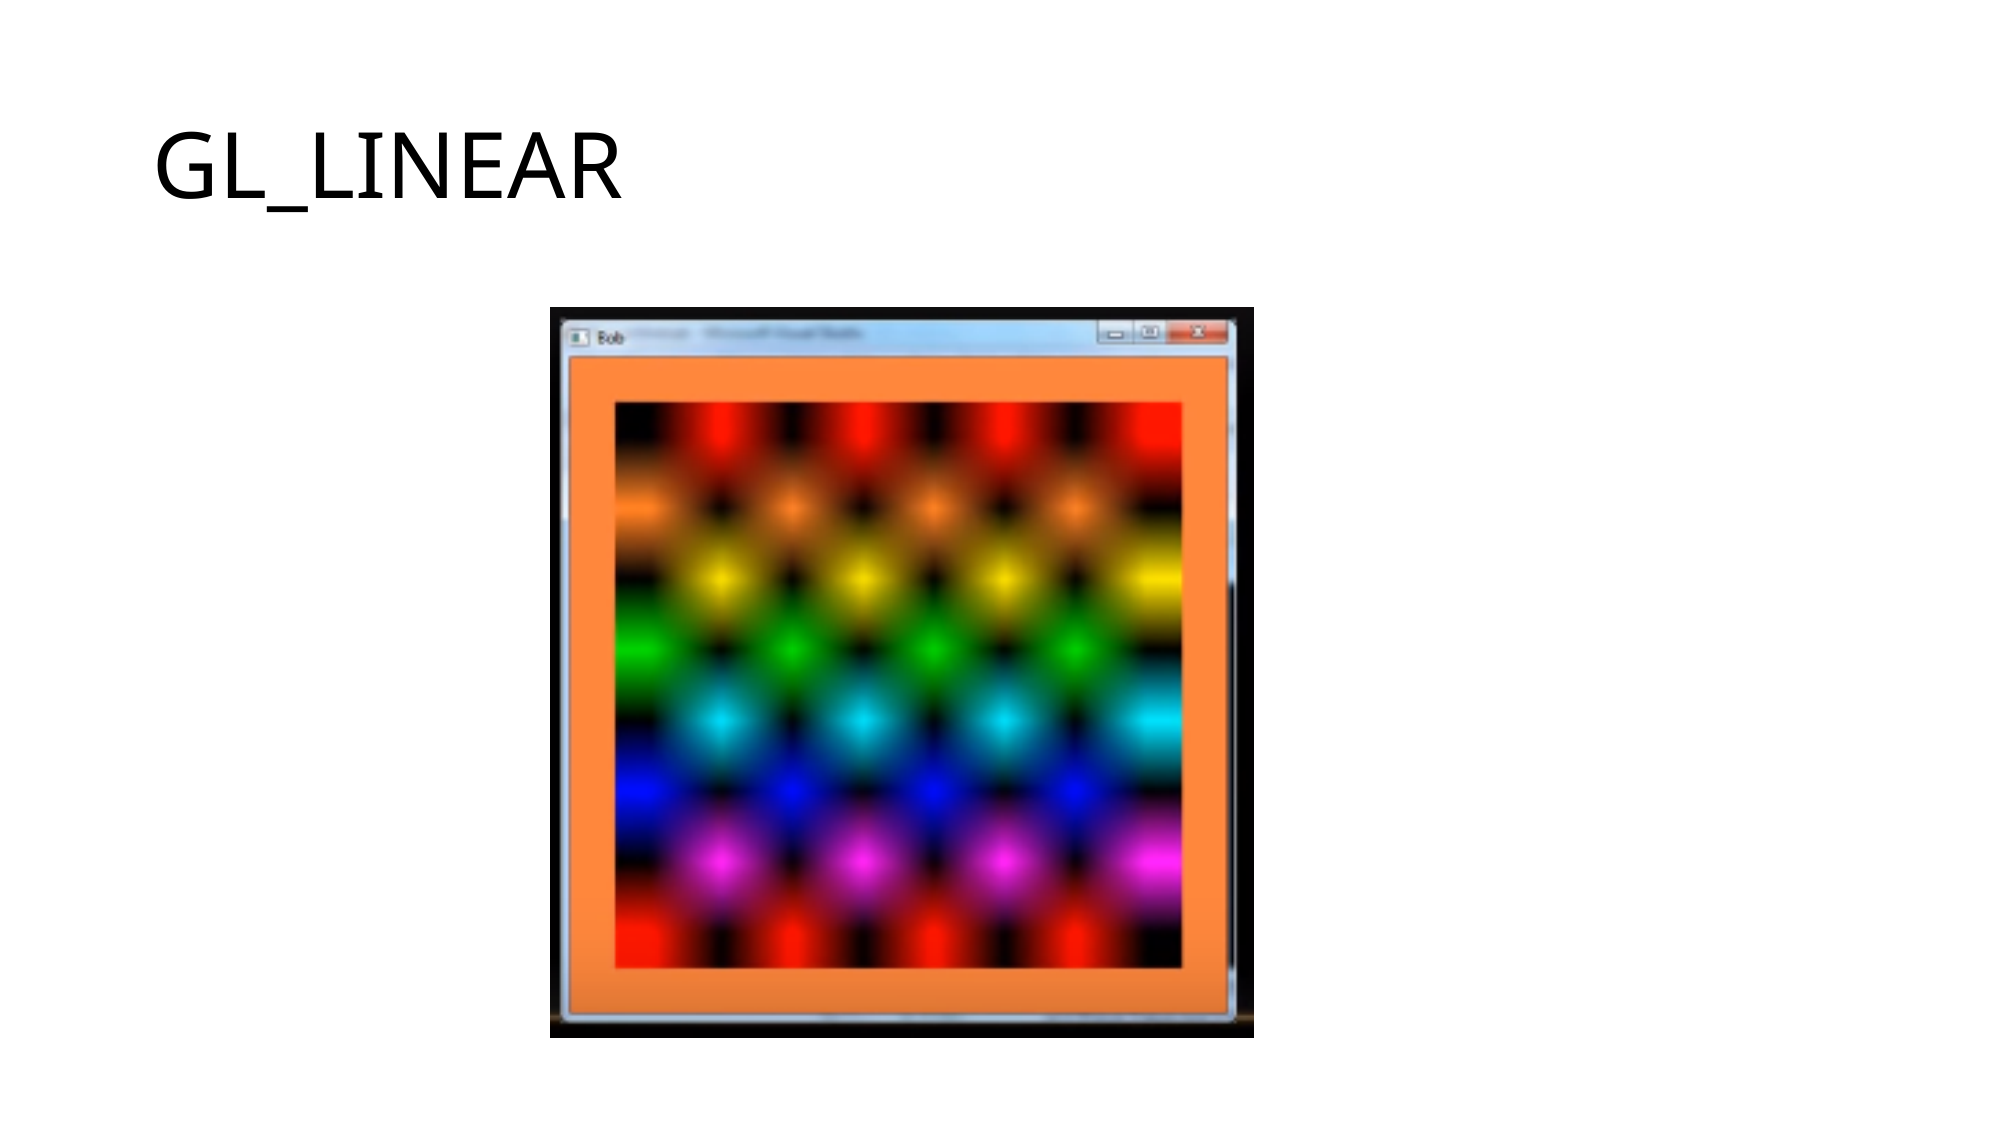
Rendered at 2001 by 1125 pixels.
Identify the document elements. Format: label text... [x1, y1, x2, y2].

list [550, 307, 1254, 1038]
title GL_LINEAR [137, 59, 1863, 278]
